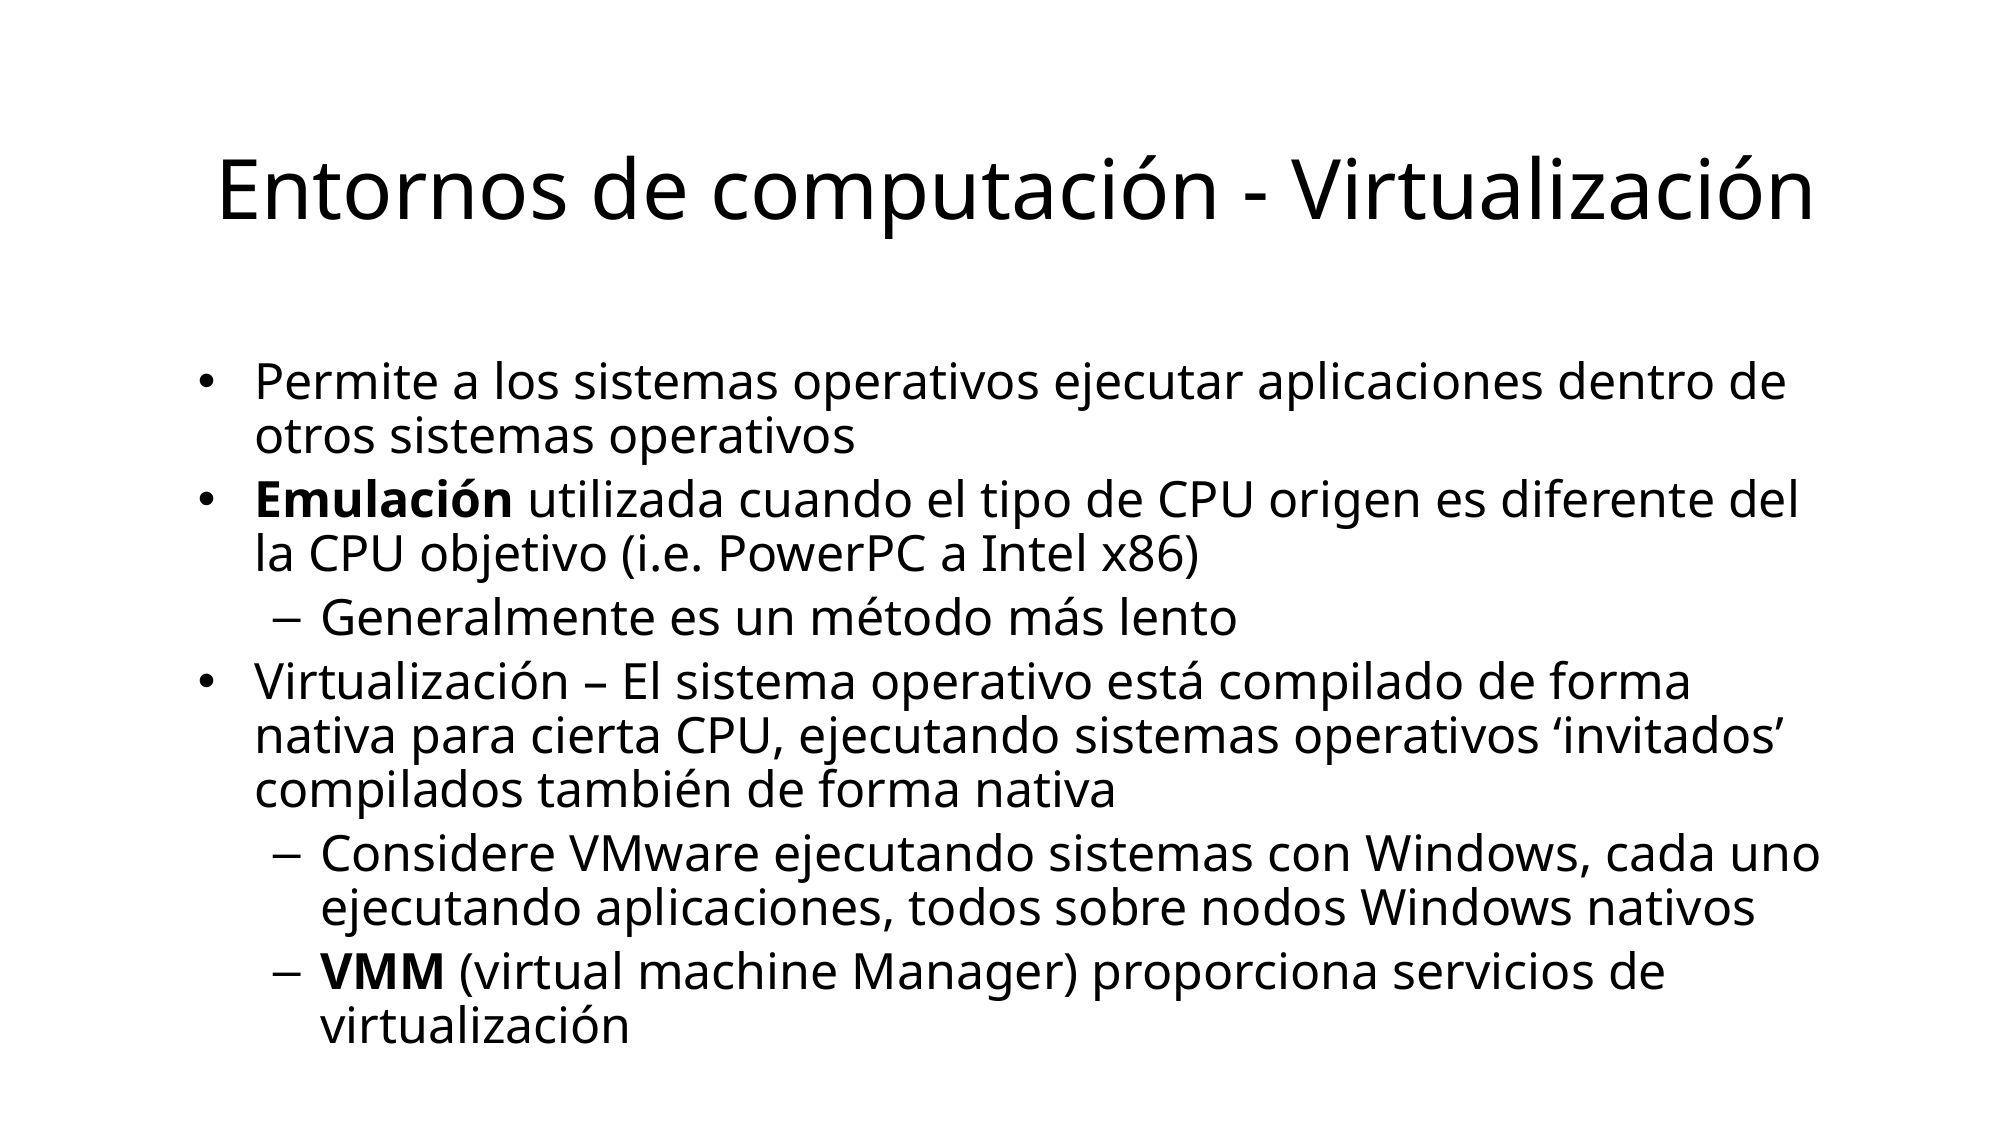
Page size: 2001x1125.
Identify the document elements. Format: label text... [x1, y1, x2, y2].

title Entornos de computación - Virtualización [183, 90, 1851, 284]
list Permite a los sistemas operativos ejecutar aplicaciones dentro de otros sistemas operativos Emulación utilizada cuando el tipo de CPU origen es diferente del la CPU objetivo (i.e. PowerPC a Intel x86) Generalmente es un método más lento Virtualización – El sistema operativo está compilado de forma nativa para cierta CPU, ejecutando sistemas operativos ‘invitados’ compilados también de forma nativa Considere VMware ejecutando sistemas con Windows, cada uno ejecutando aplicaciones, todos sobre nodos Windows nativos VMM (virtual machine Manager) proporciona servicios de virtualización [183, 348, 1851, 1106]
